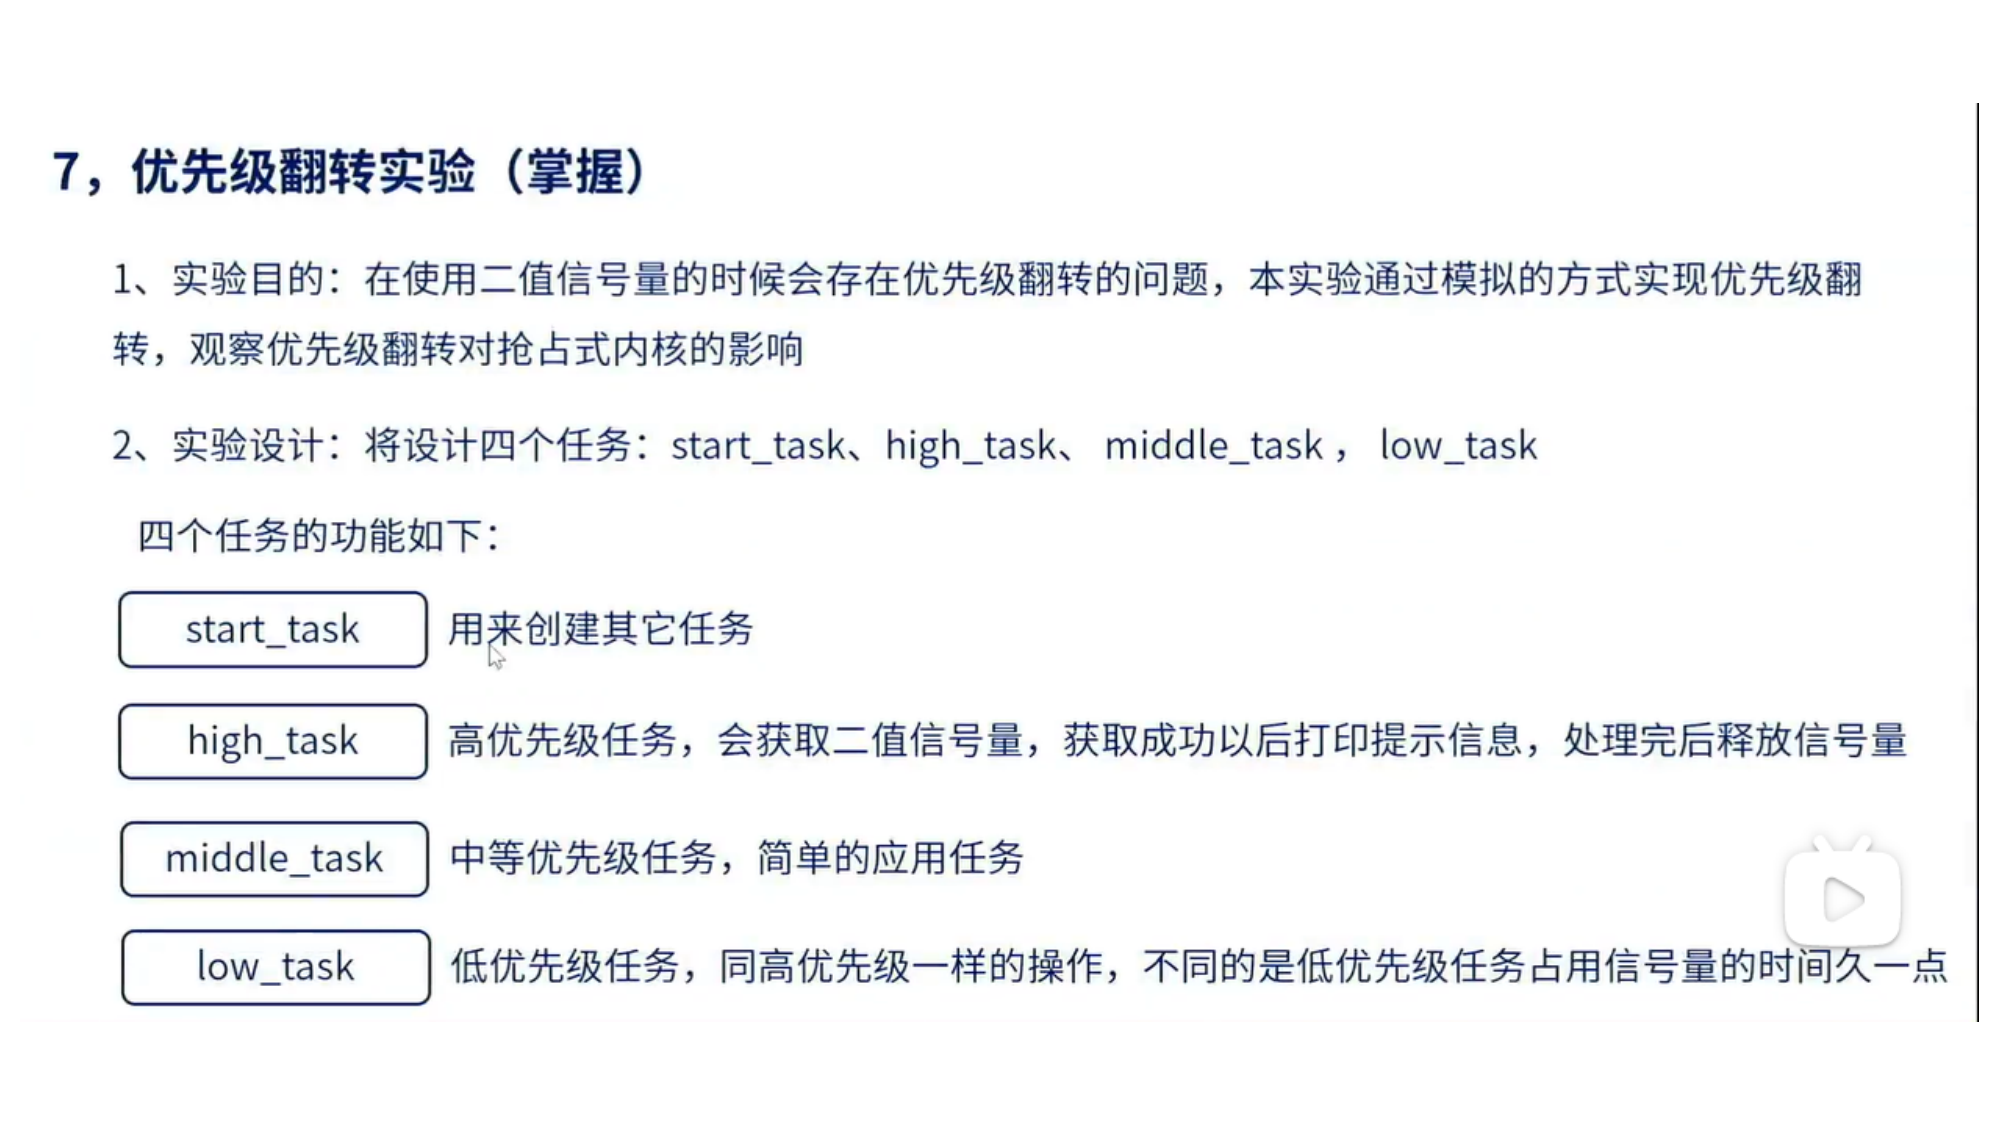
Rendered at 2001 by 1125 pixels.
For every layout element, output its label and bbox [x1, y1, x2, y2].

picture [20, 103, 1980, 1022]
